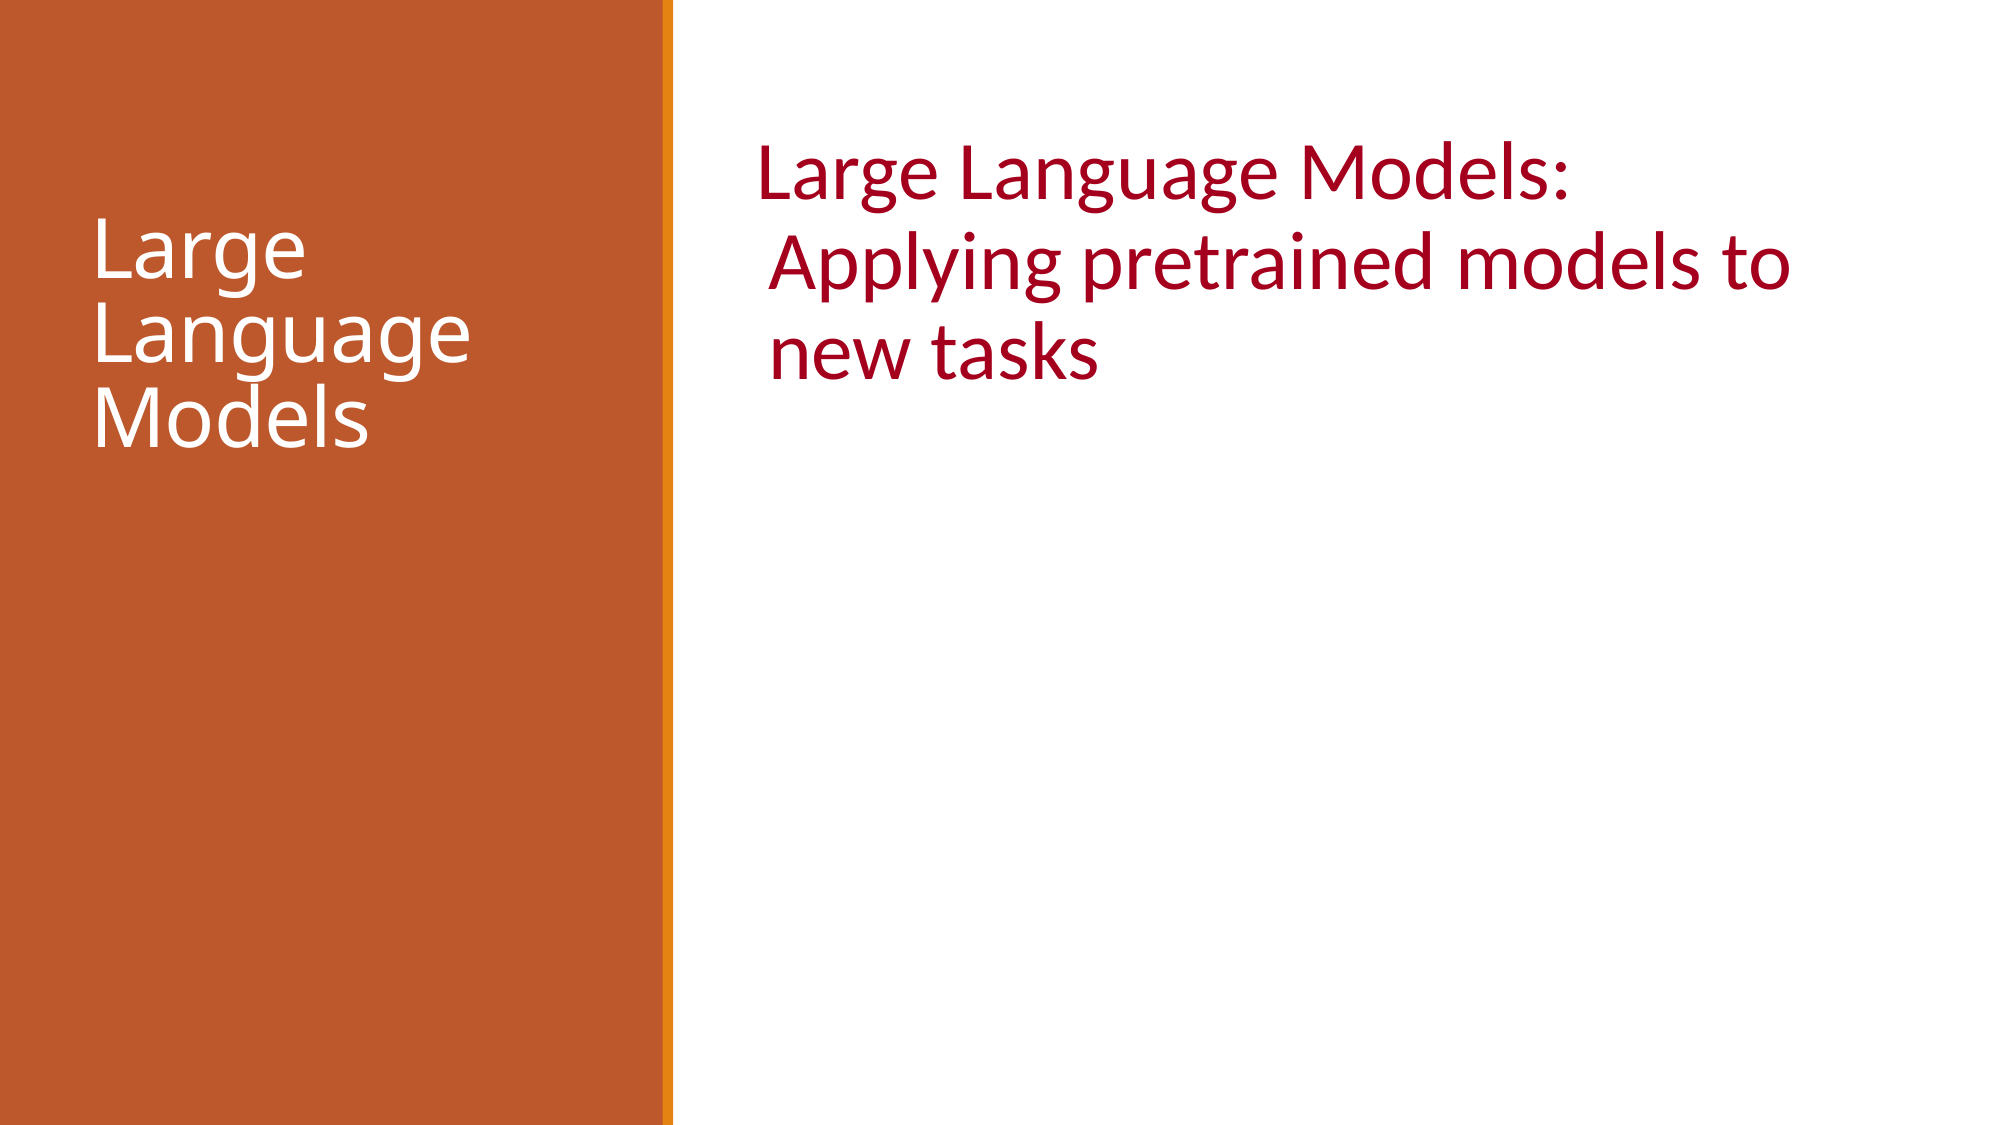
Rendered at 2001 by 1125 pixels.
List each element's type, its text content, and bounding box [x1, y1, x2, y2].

title Large Language Models [75, 97, 600, 473]
list Large Language Models: Applying pretrained models to new tasks [756, 120, 1853, 983]
